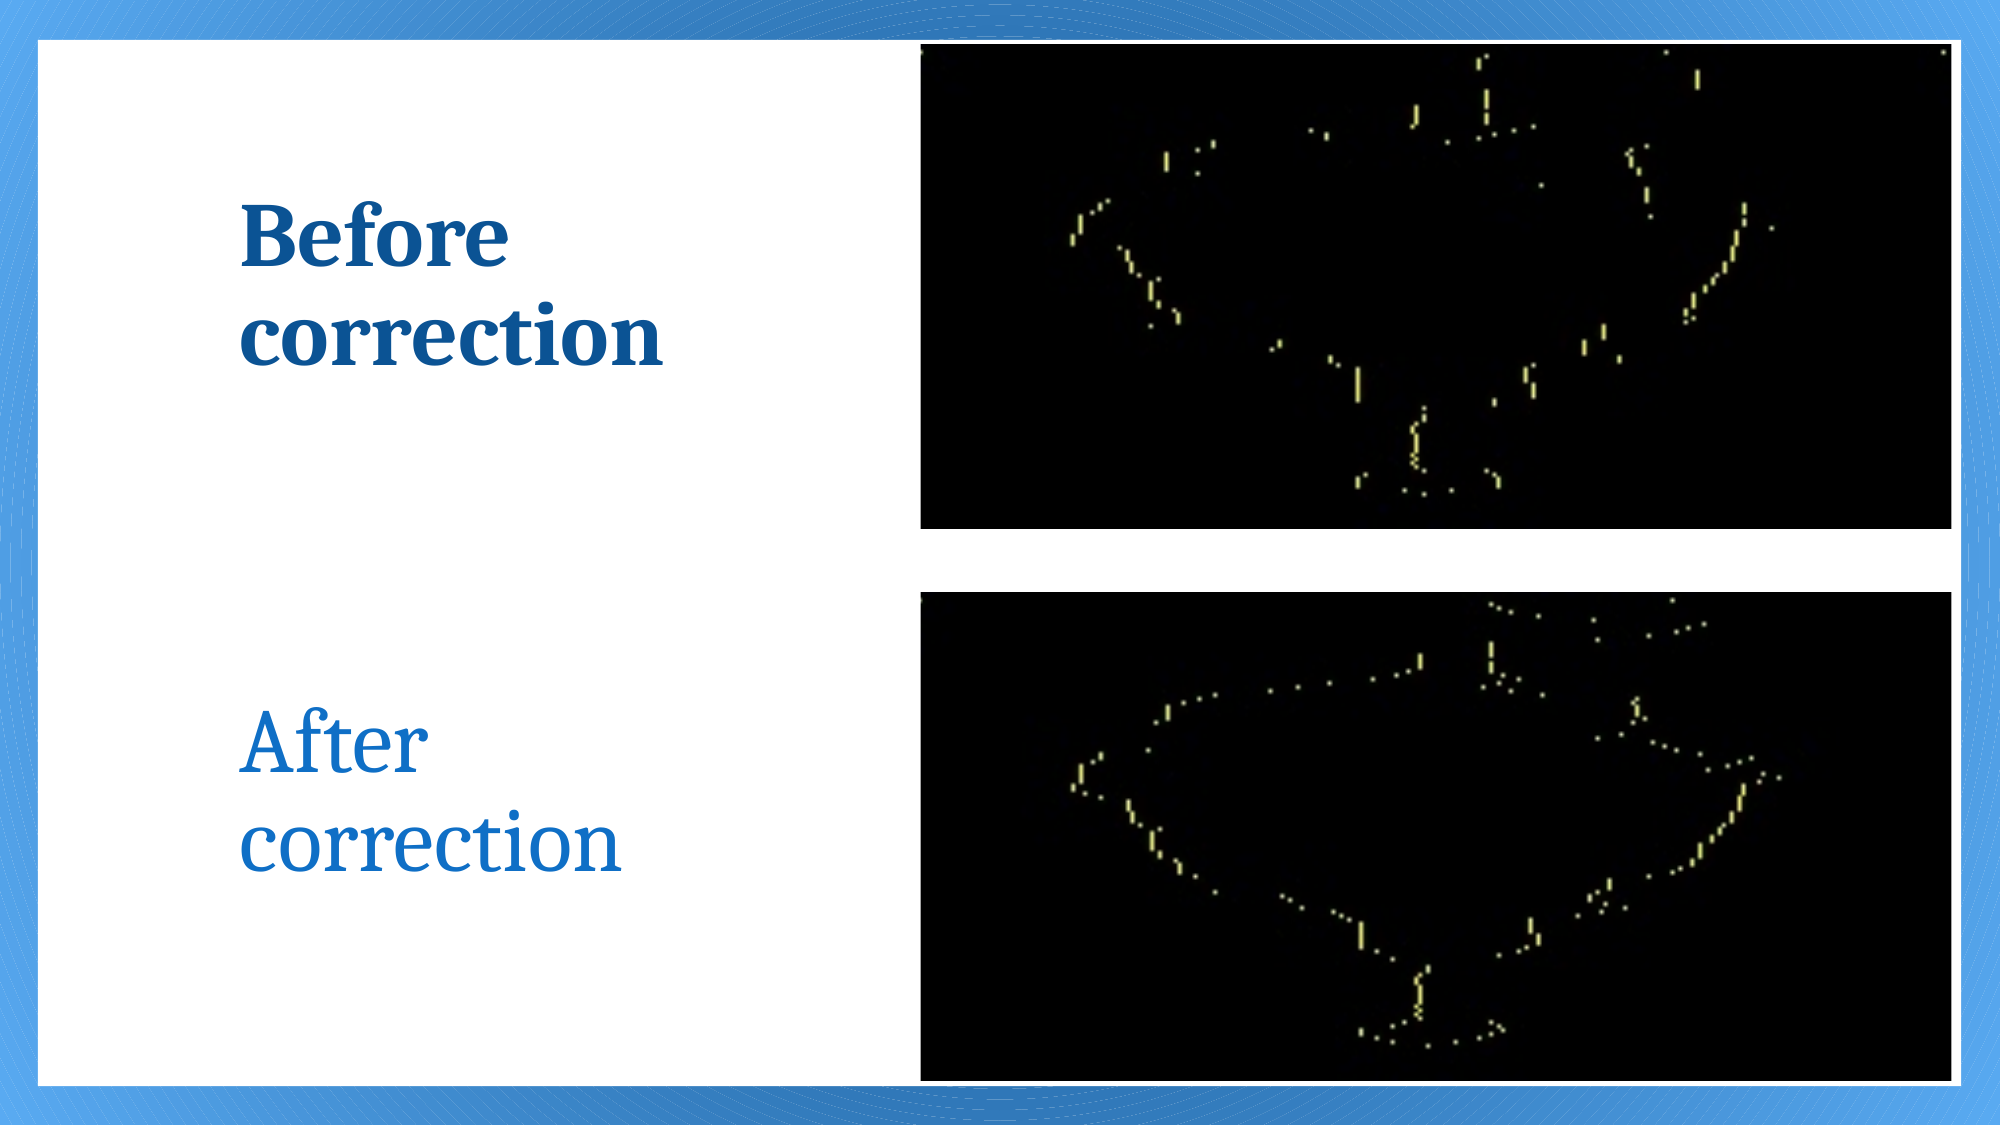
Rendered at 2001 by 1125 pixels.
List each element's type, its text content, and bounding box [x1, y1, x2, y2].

picture [920, 591, 1952, 1082]
title Before correction [224, 174, 914, 398]
text_box After correction [224, 681, 914, 904]
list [920, 43, 1952, 529]
